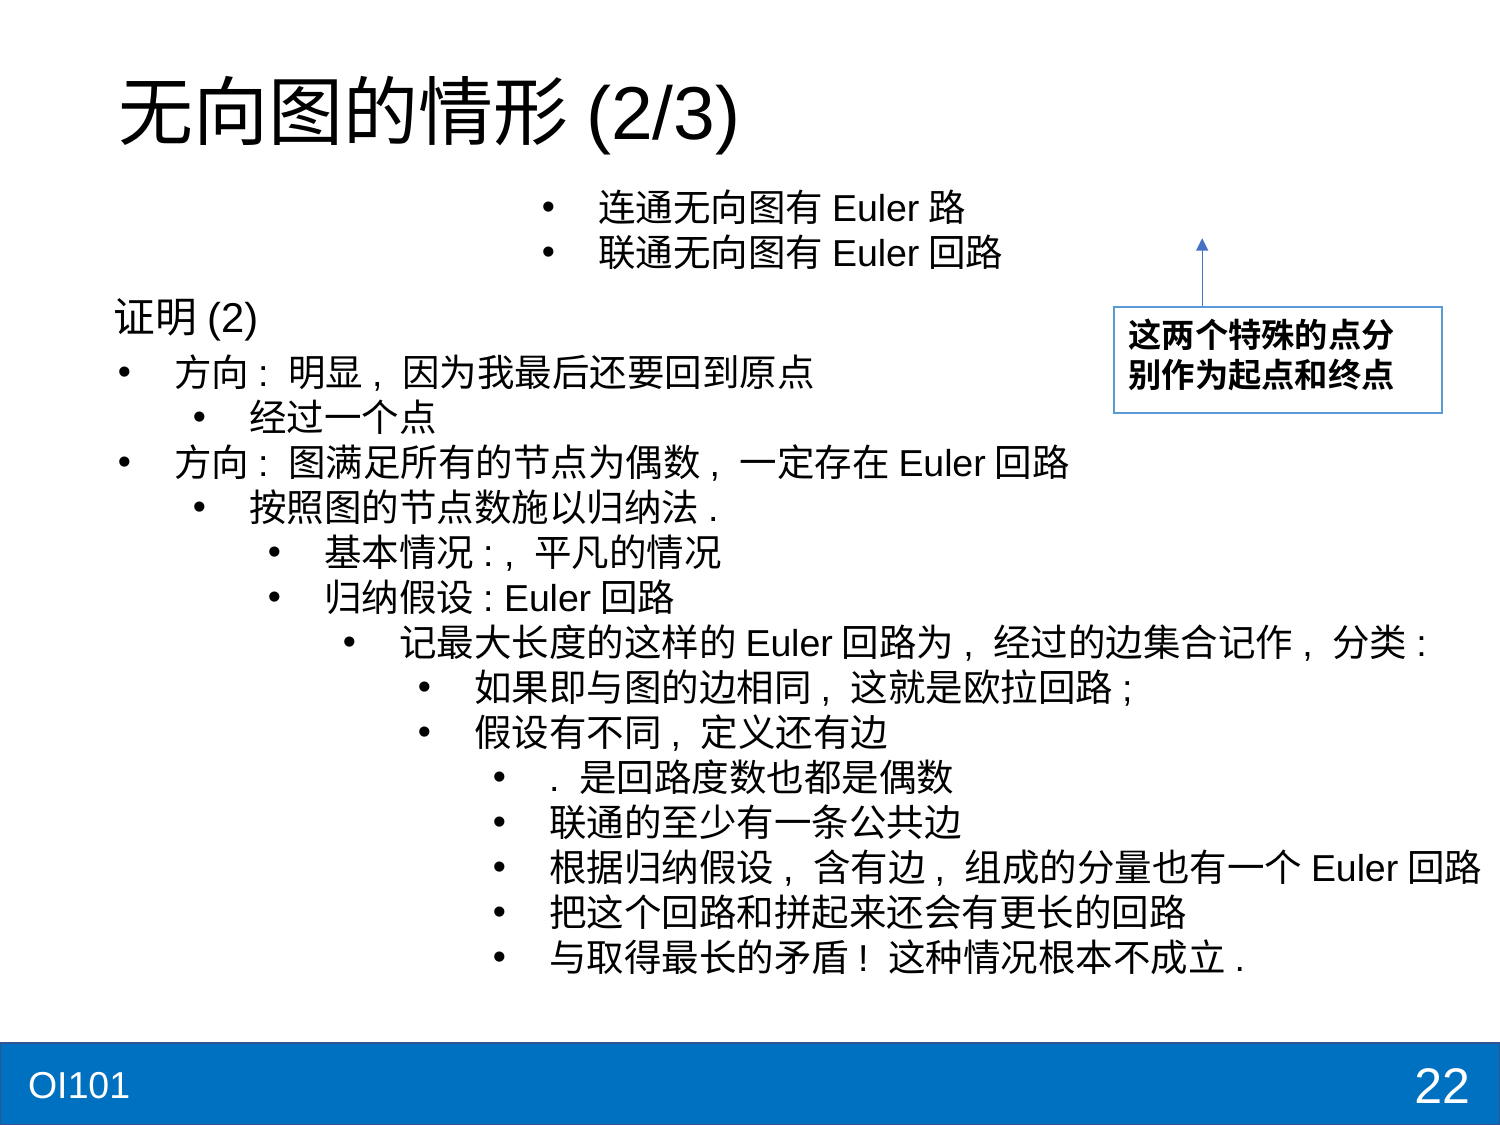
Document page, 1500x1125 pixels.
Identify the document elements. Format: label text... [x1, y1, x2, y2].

text_box 这两个特殊的点分别作为起点和终点 [1113, 306, 1443, 414]
title 无向图的情形(2/3) [103, 59, 1397, 171]
slide_number 22 [1147, 1054, 1485, 1114]
text_box 证明(2) [98, 282, 274, 348]
